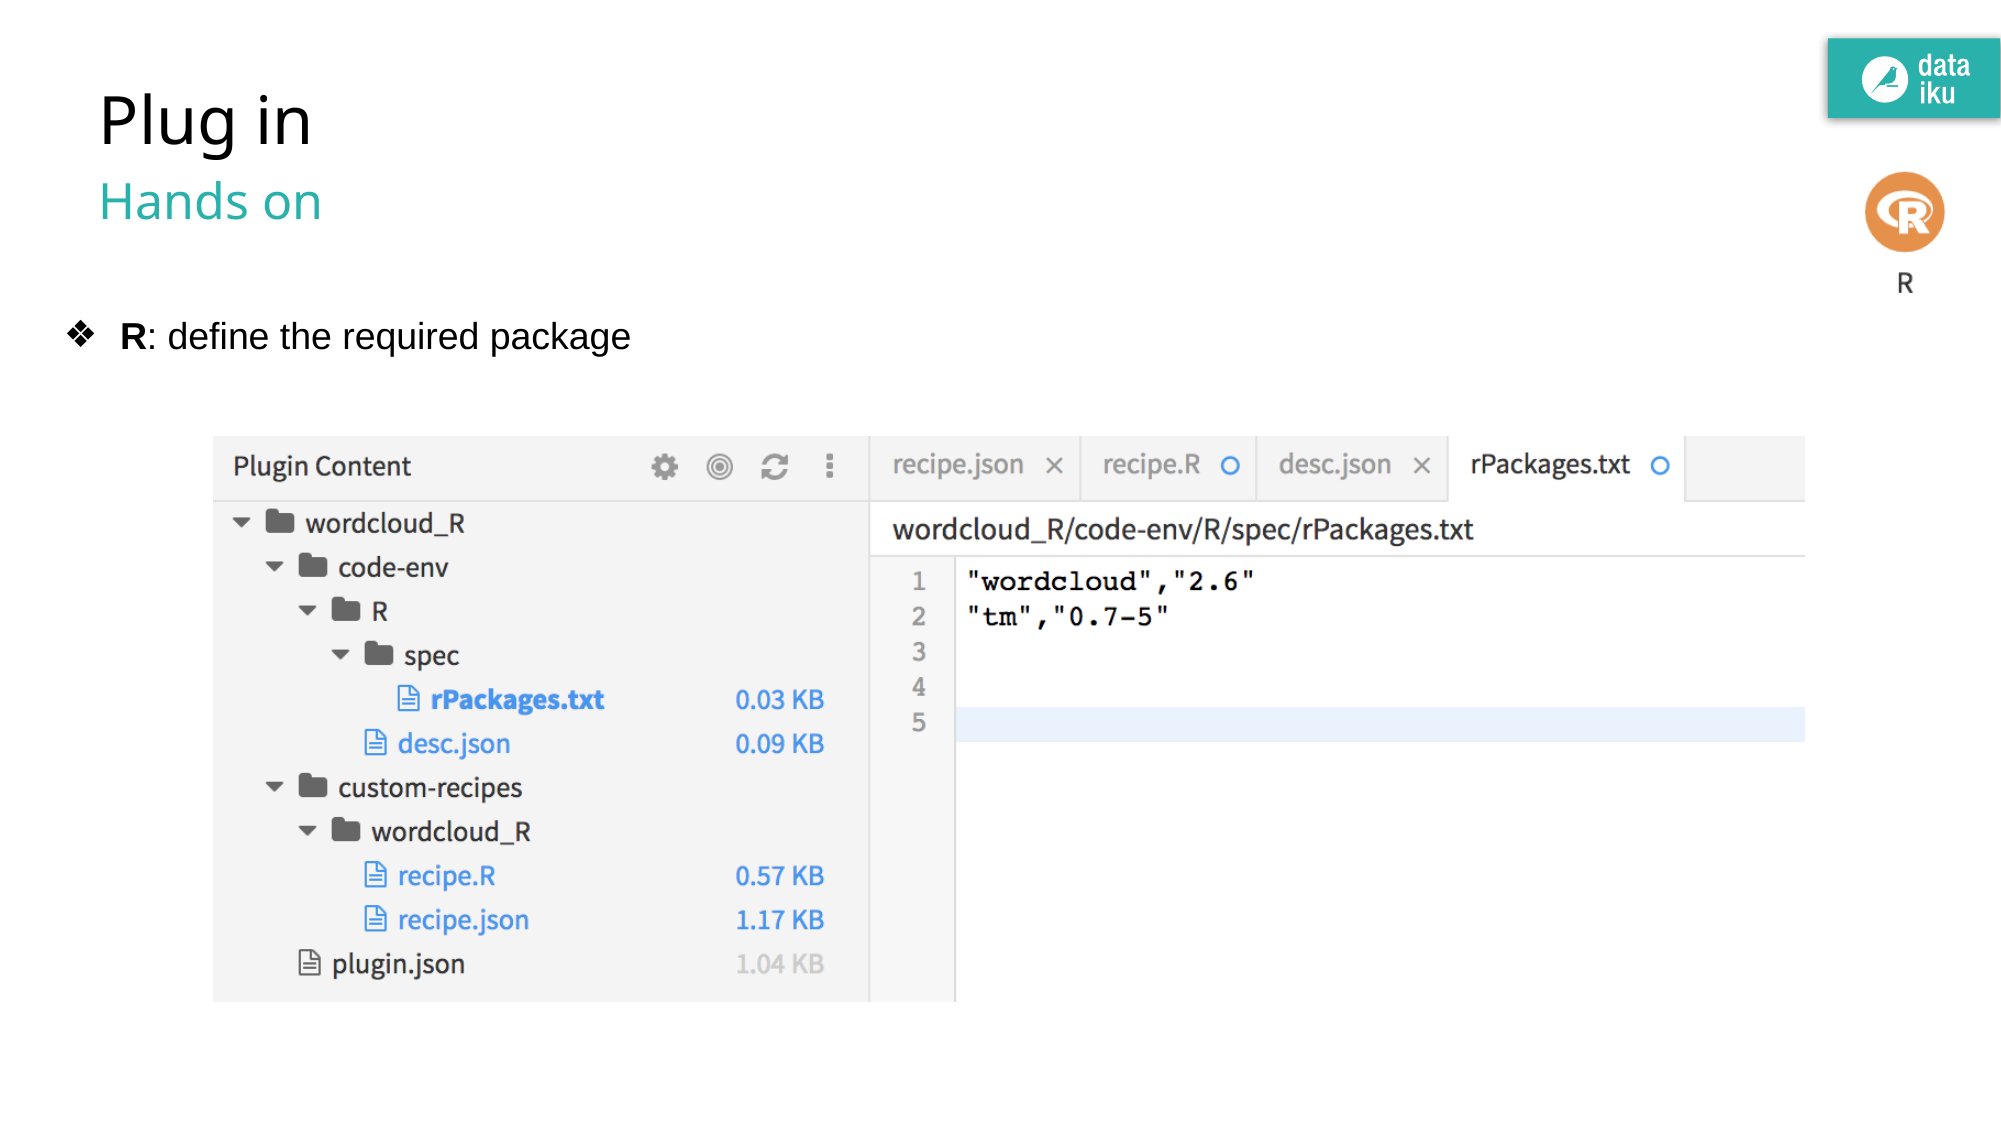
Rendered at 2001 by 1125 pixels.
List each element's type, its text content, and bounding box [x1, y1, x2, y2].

text_box R: define the required package [29, 297, 902, 426]
picture [212, 436, 1805, 1002]
picture [1846, 149, 1967, 309]
title Hands on [78, 149, 1845, 252]
title Plug in [78, 78, 1922, 149]
